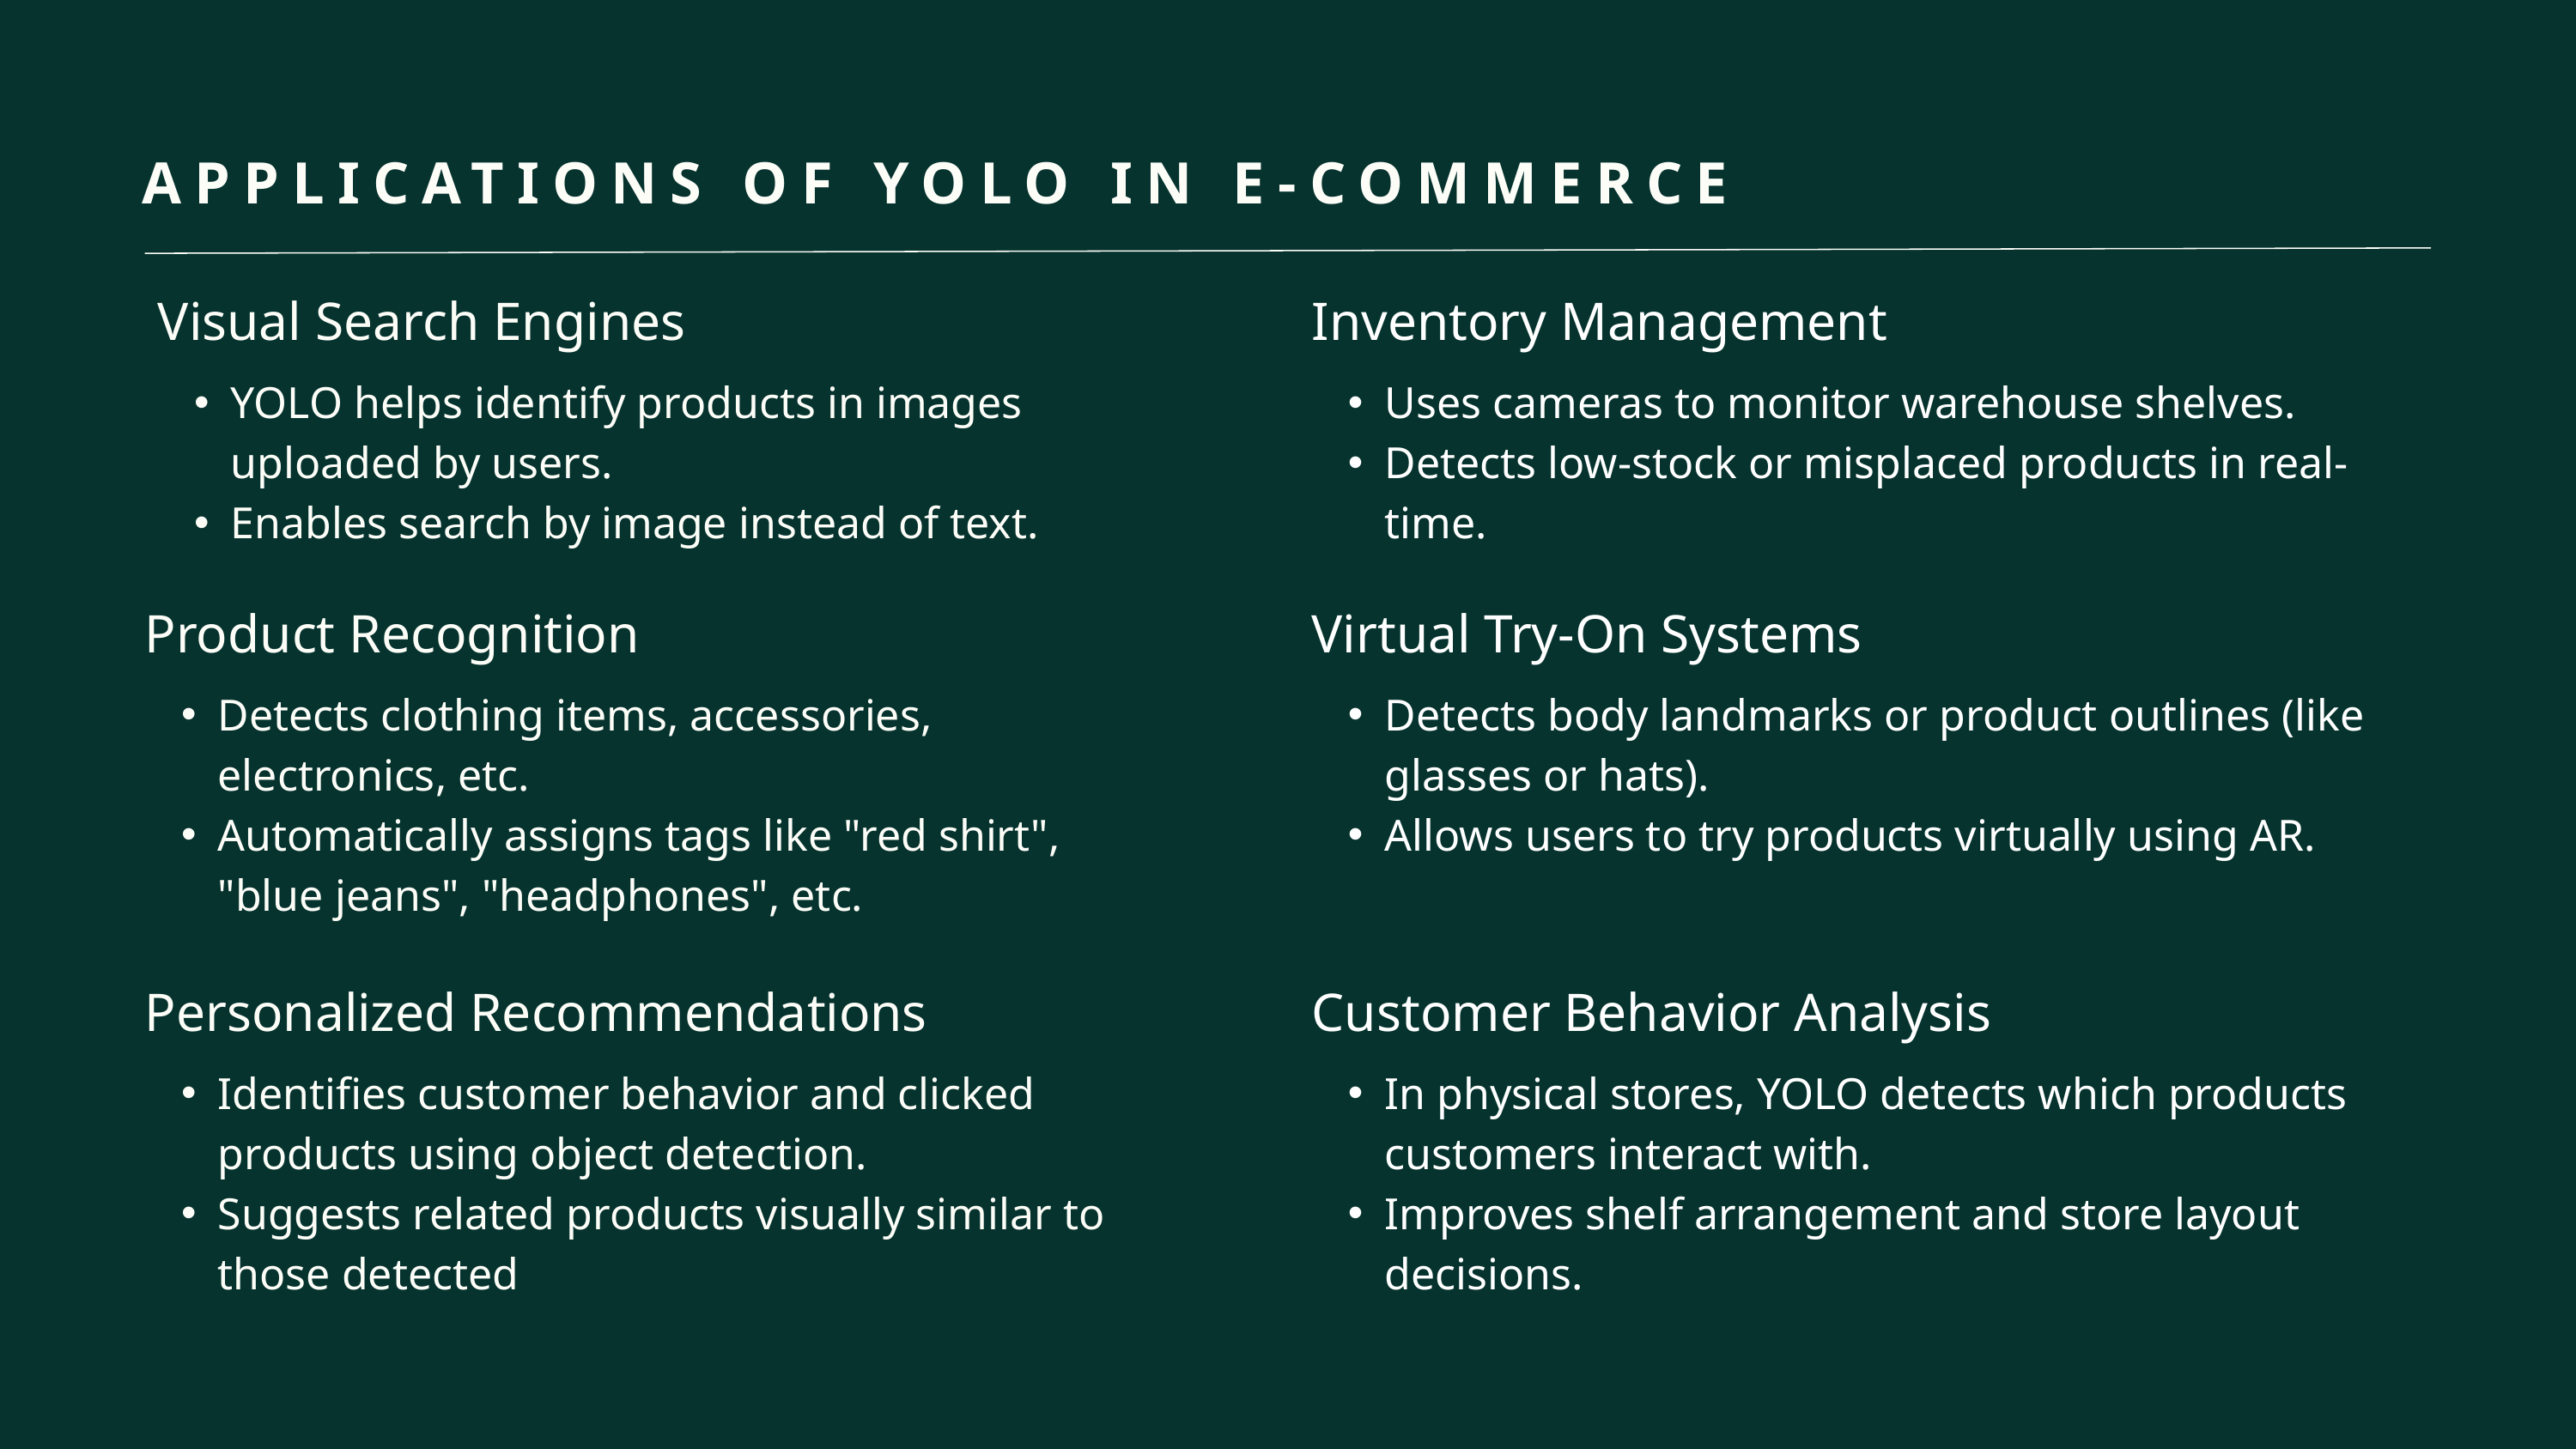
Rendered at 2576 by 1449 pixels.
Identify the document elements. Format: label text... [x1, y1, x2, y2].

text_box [1311, 288, 2356, 600]
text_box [157, 288, 1133, 543]
text_box APPLICATIONS OF YOLO IN E-COMMERCE [142, 135, 2428, 215]
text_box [144, 600, 1133, 913]
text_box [1311, 979, 2356, 1351]
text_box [1311, 600, 2381, 913]
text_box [144, 979, 1133, 1351]
